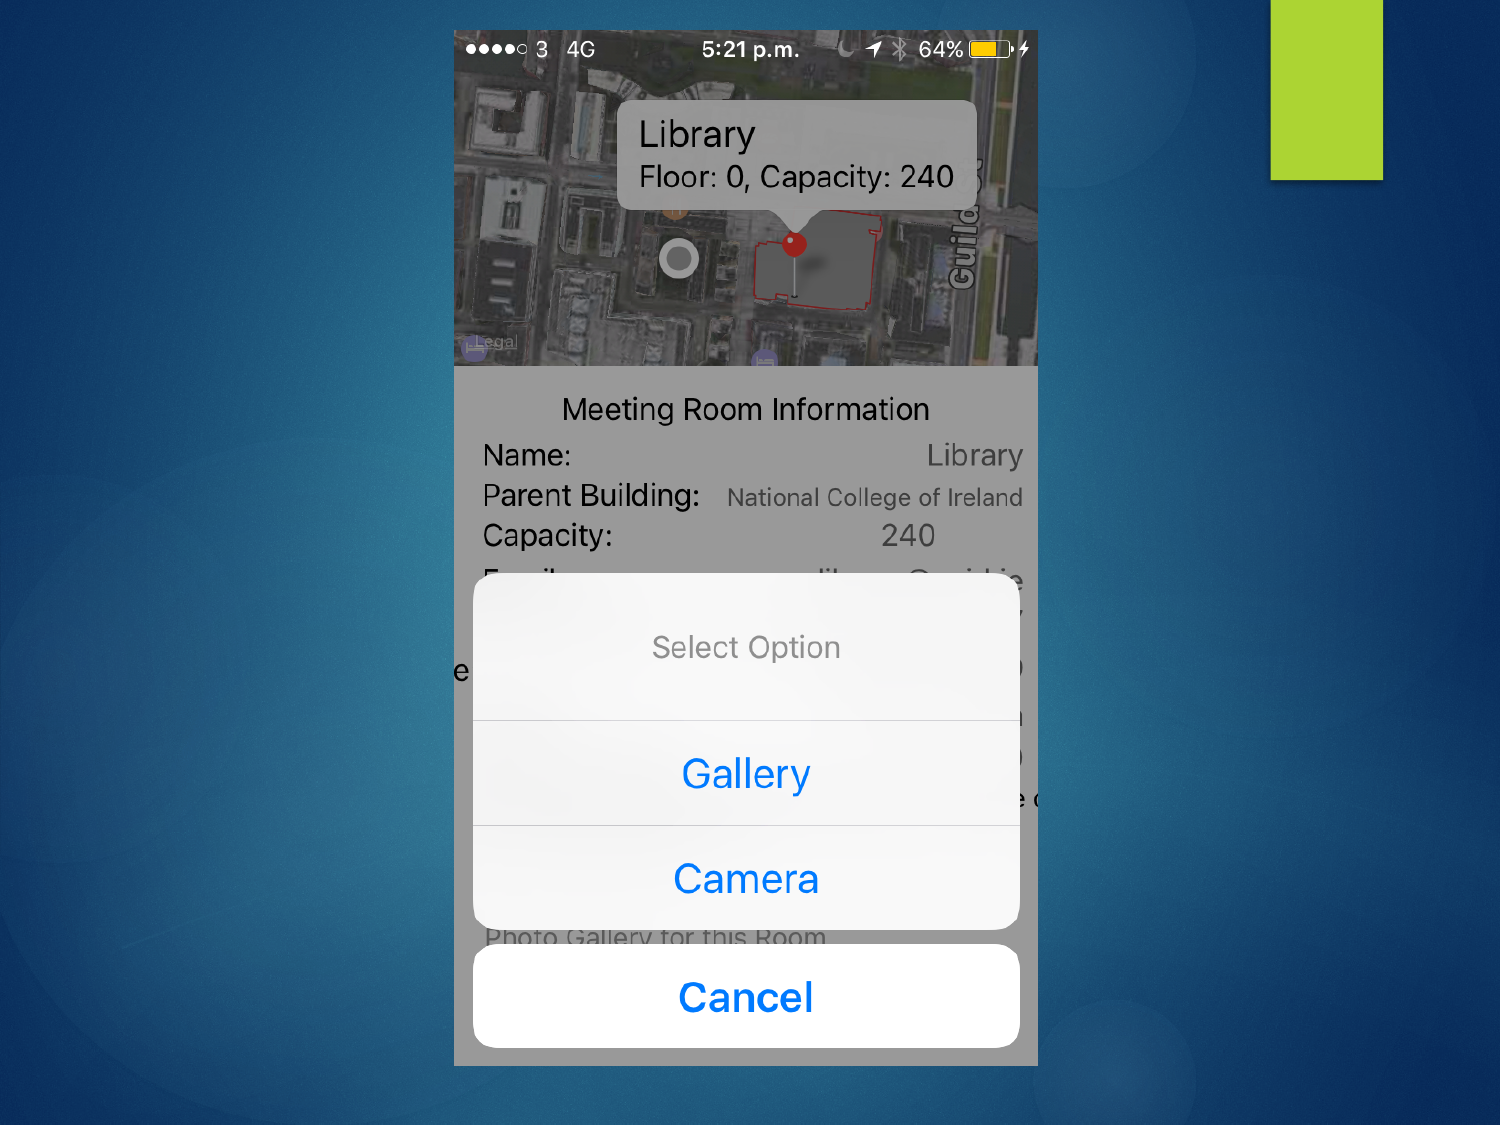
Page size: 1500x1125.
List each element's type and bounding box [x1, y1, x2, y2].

picture [454, 30, 1038, 1067]
